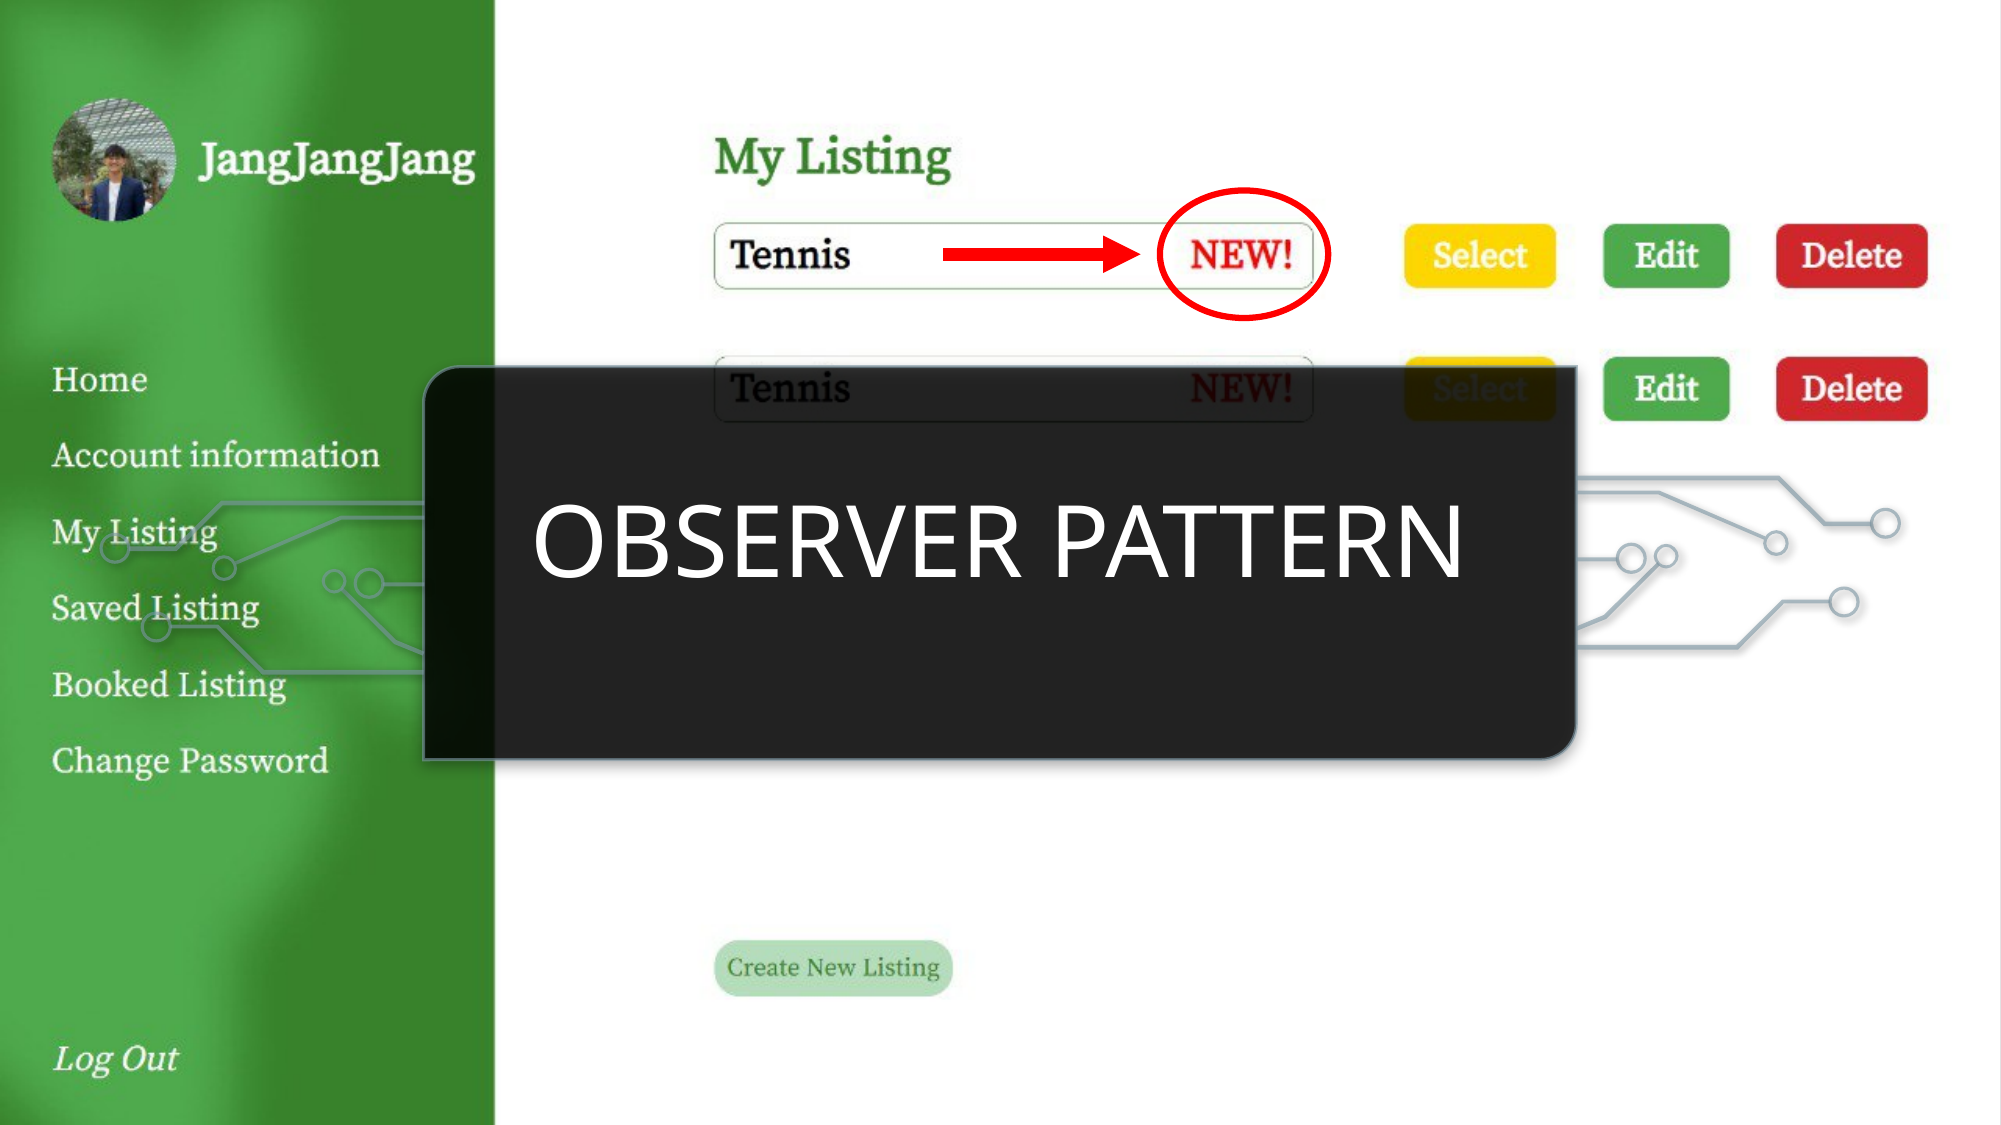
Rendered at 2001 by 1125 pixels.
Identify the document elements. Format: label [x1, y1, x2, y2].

picture [0, 0, 2000, 1125]
text_box [99, 366, 1902, 760]
